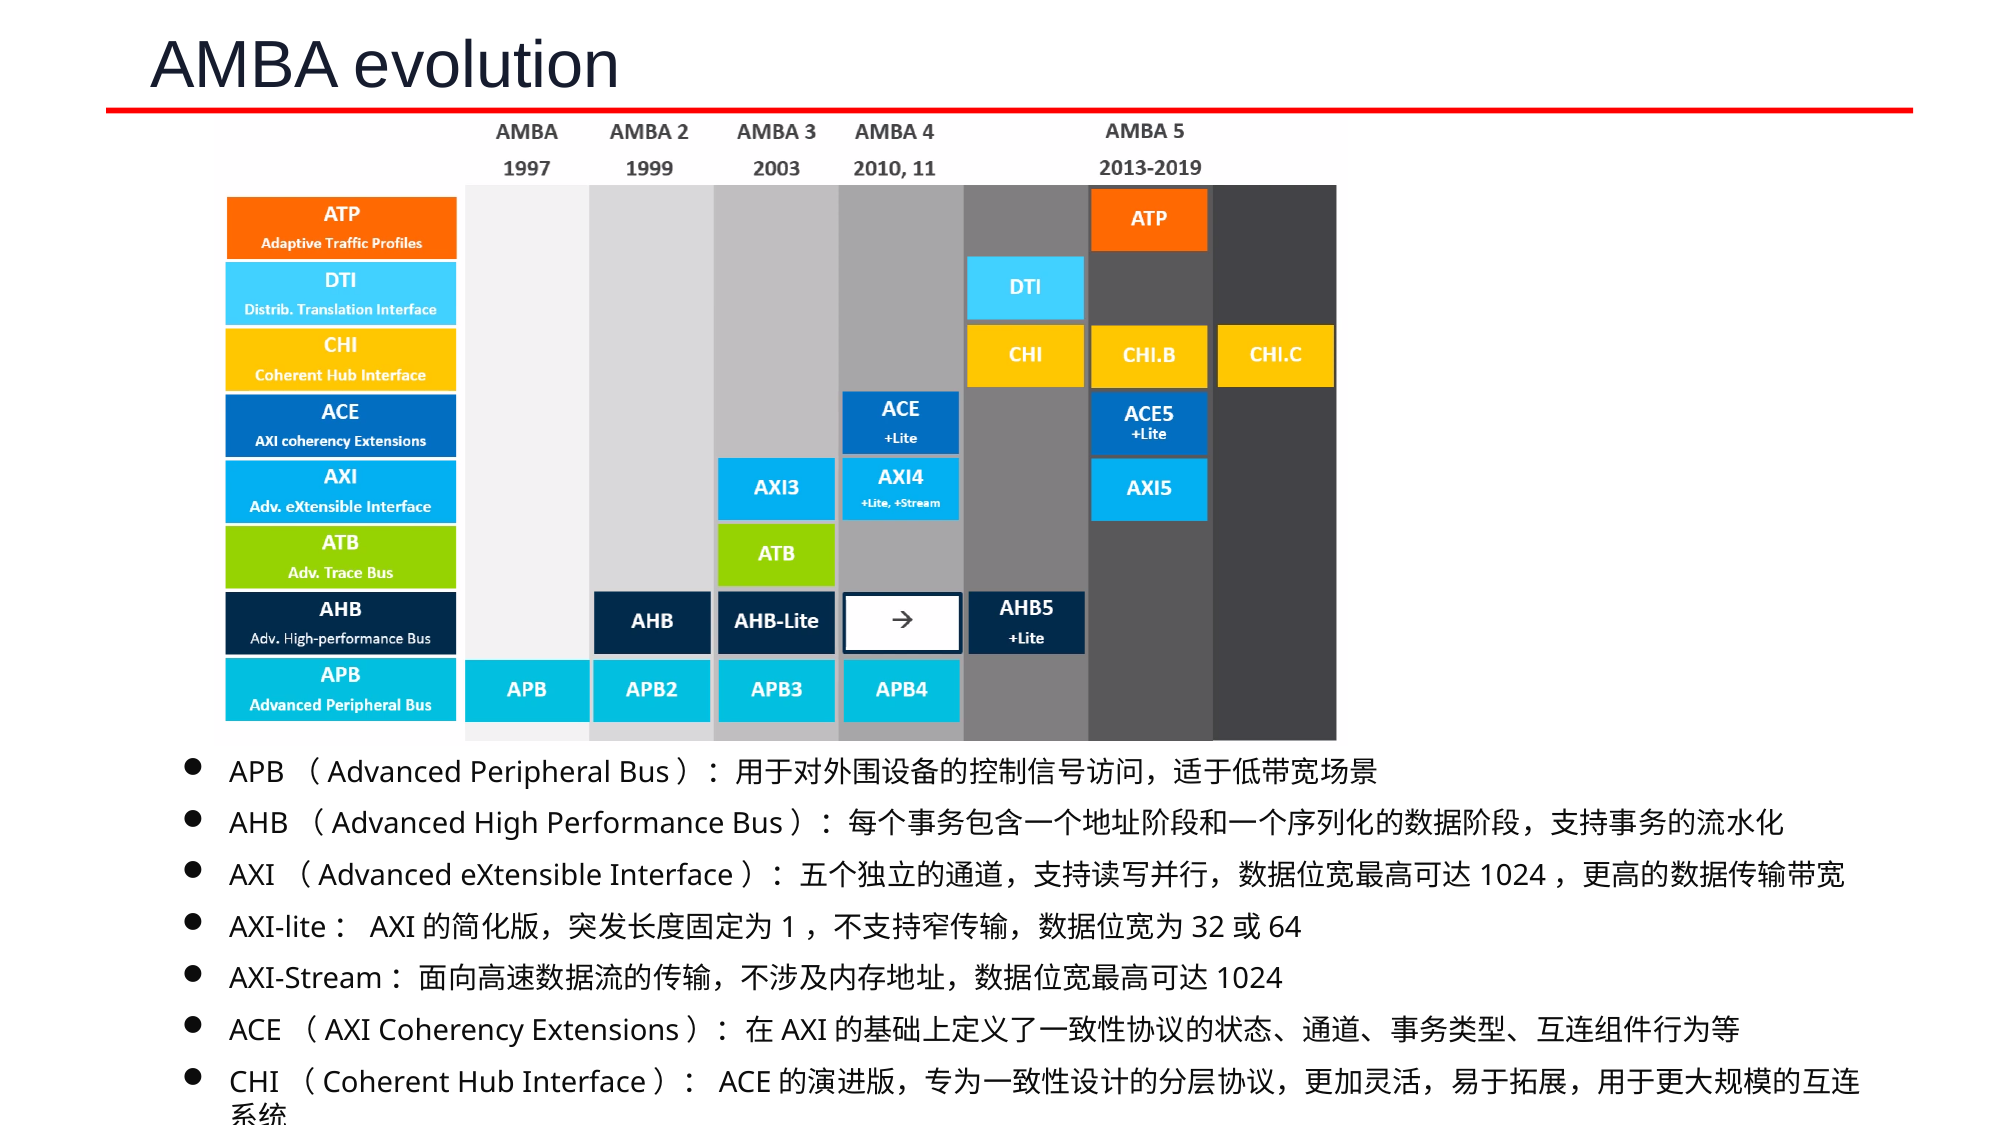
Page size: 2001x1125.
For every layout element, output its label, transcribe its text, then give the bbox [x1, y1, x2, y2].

title AMBA evolution [135, 22, 1865, 105]
list APB（Advanced Peripheral Bus）：用于对外围设备的控制信号访问，适于低带宽场景 AHB（Advanced High Performance Bus）：每个事务包含一个地址阶段和一个序列化的数据阶段，支持事务的流水化 AXI（Advanced eXtensible Interface）：五个独立的通道，支持读写并行，数据位宽最高可达1024，更高的数据传输带宽 AXI-lite：AXI的简化版，突发长度固定为1，不支持窄传输，数据位宽为32或64 AXI-Stream：面向高速数据流的传输，不涉及内存地址，数据位宽最高可达1024 ACE（AXI Coherency Extensions）：在AXI的基础上定义了一致性协议的状态、通道、事务类型、互连组件行为等 CHI（Coherent Hub Interface）：ACE的演进版，专为一致性设计的分层协议，更加灵活，易于拓展，用于更大规模的互连系统 [167, 745, 1897, 1106]
picture [214, 115, 1348, 746]
